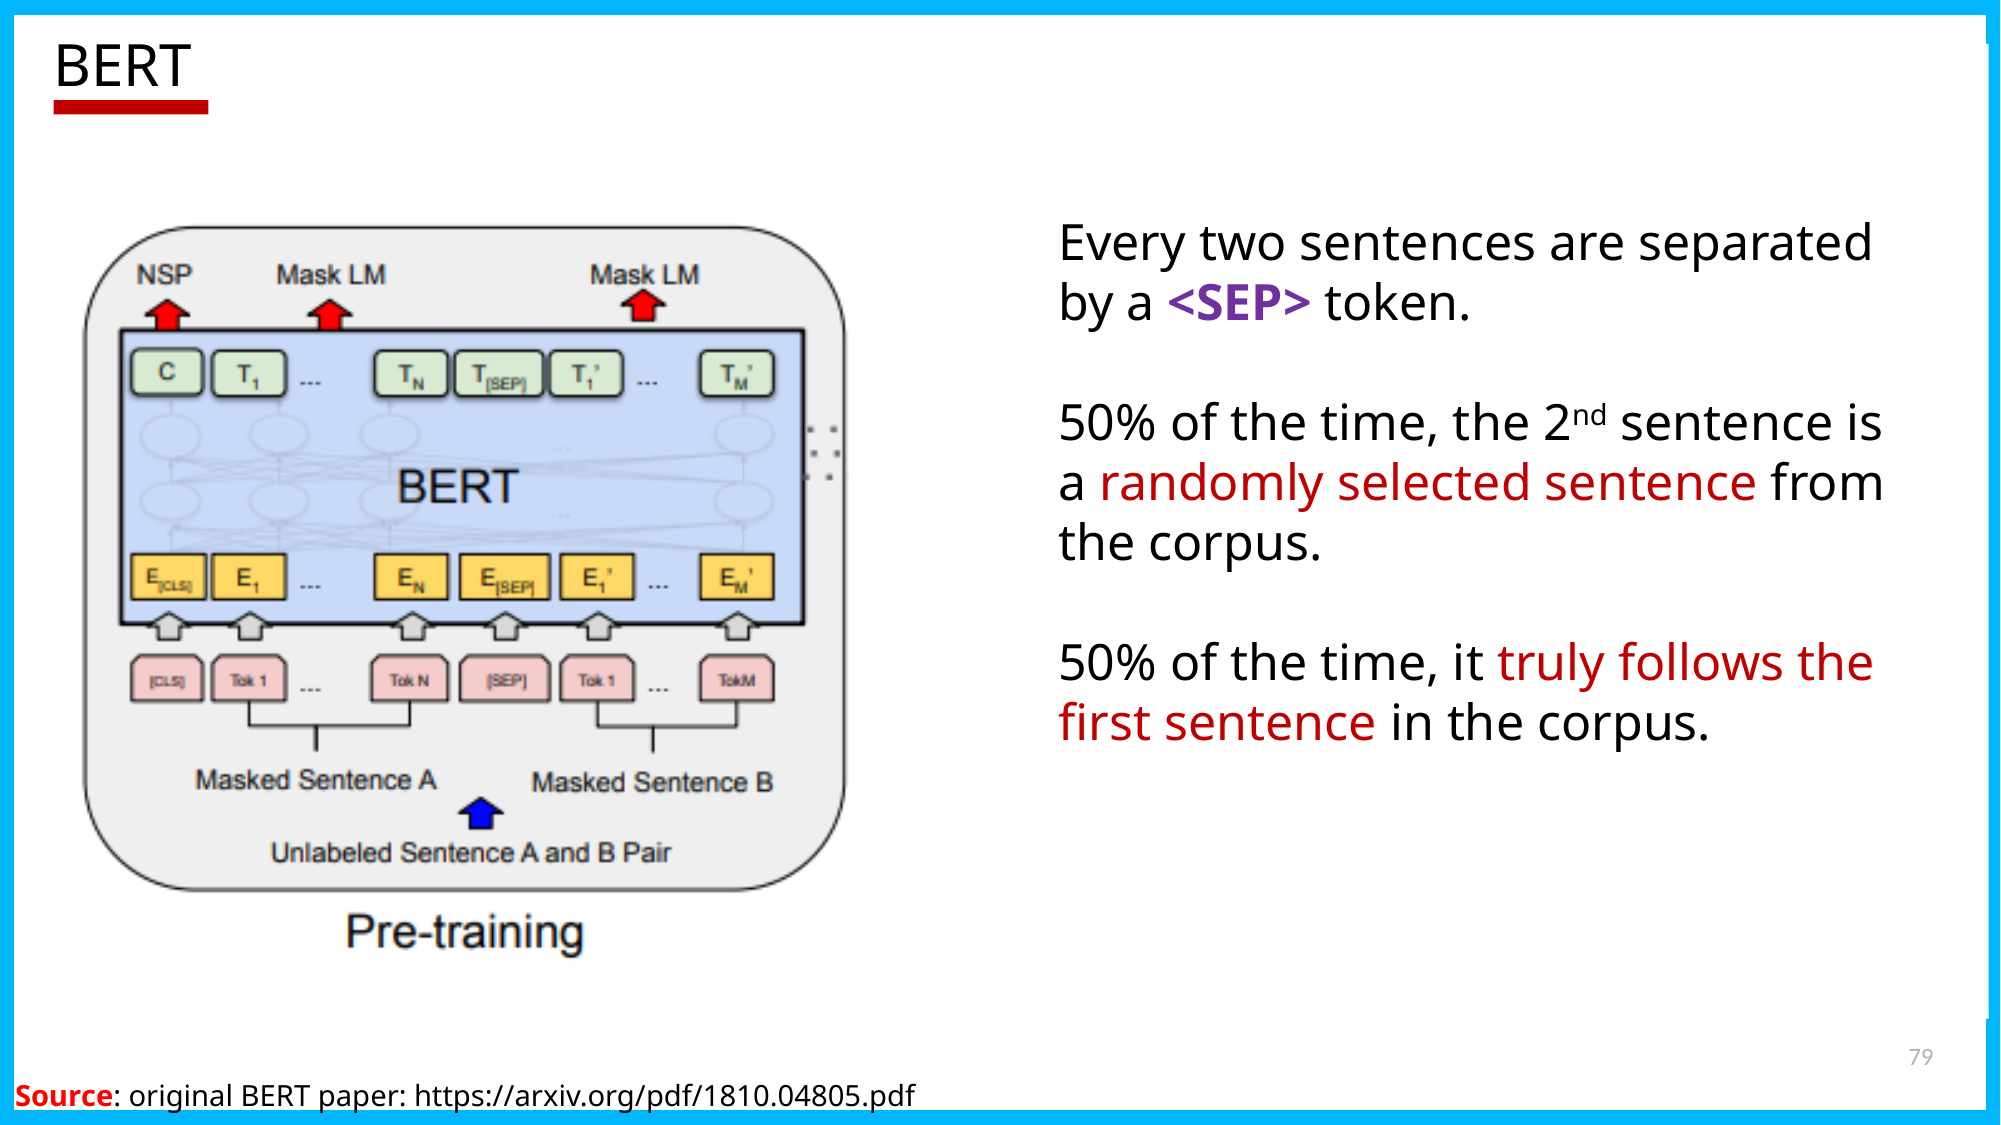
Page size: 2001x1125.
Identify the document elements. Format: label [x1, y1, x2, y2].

text_box [0, 1069, 943, 1121]
picture [68, 202, 1965, 981]
text_box [38, 28, 365, 132]
text_box [848, 43, 1990, 1020]
slide_number [1498, 1025, 1949, 1086]
